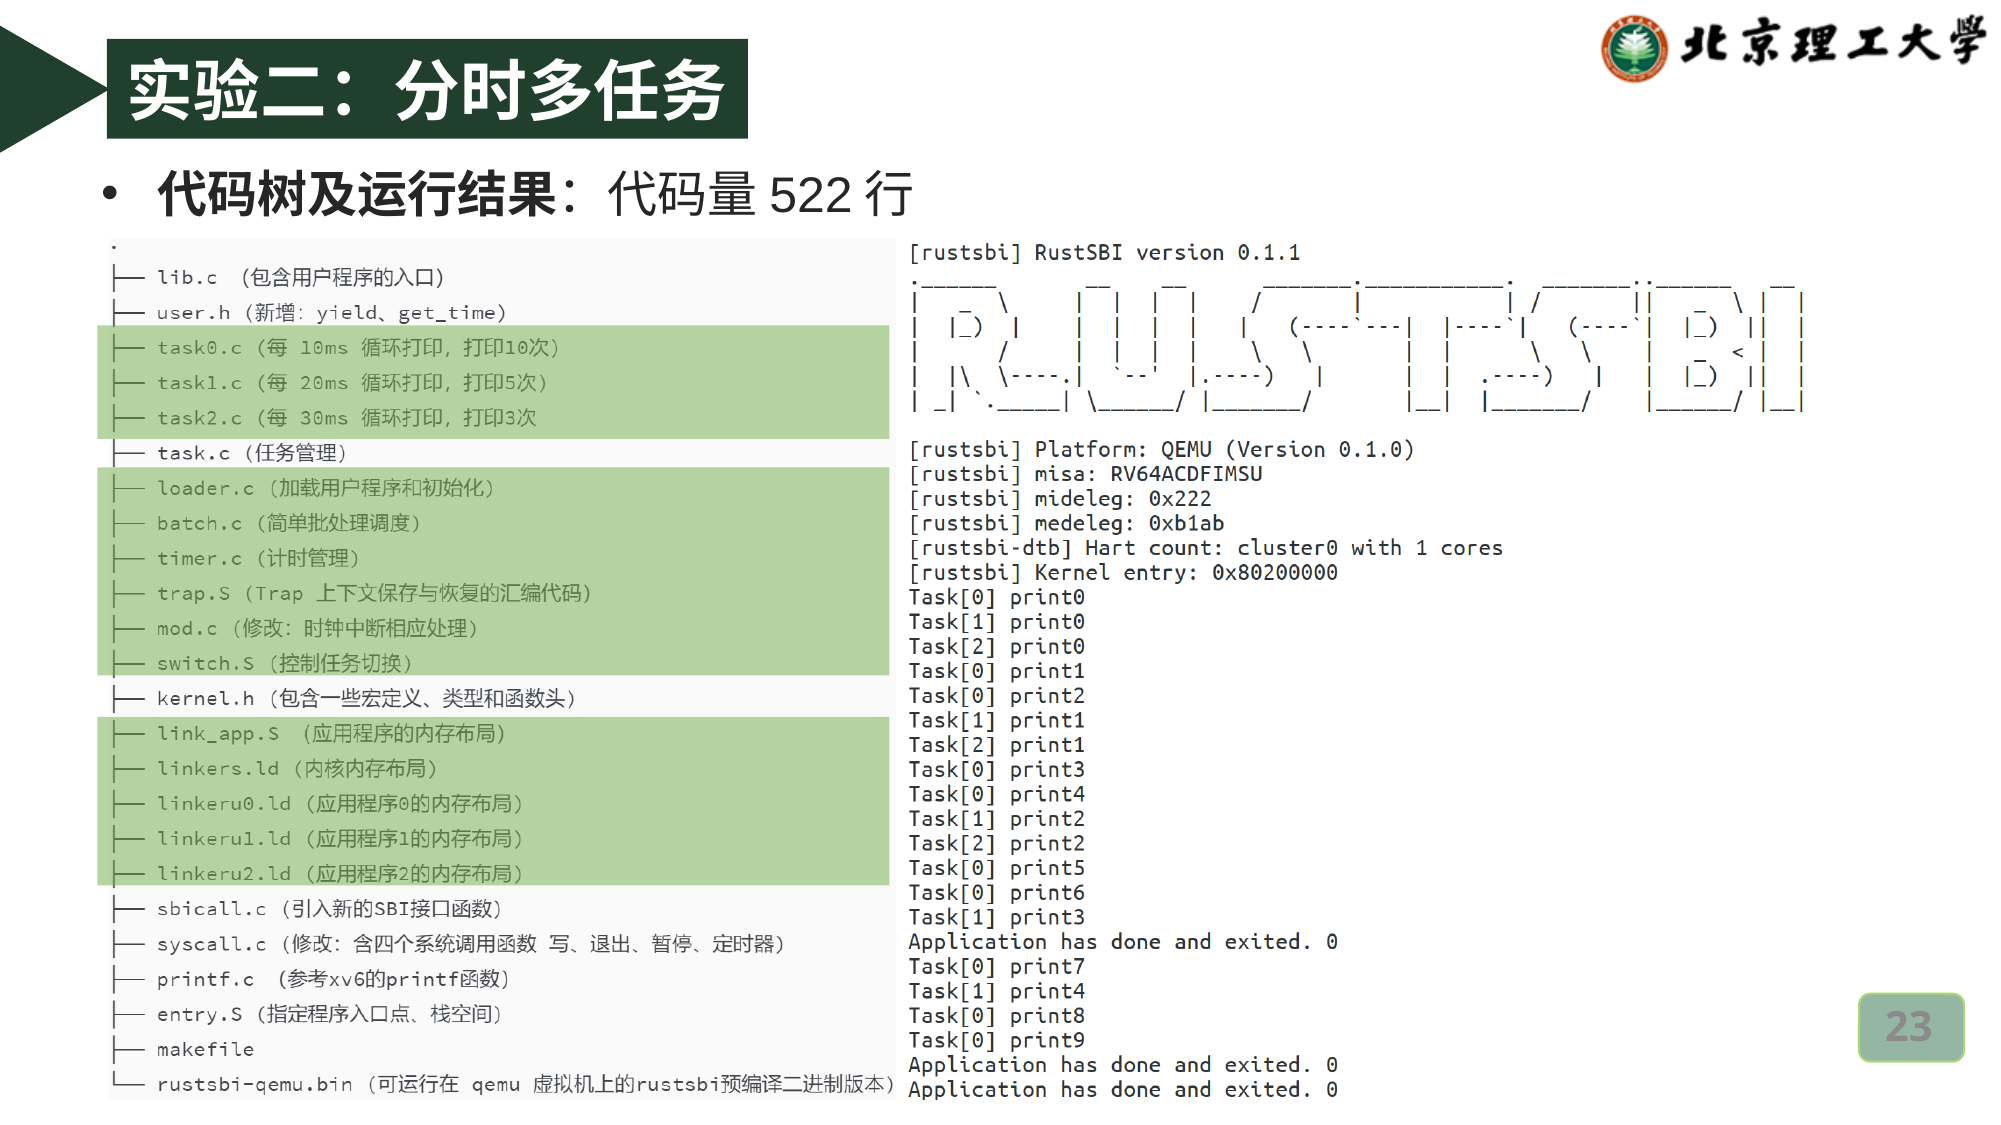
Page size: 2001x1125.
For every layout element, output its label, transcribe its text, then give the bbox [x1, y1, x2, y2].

slide_number 23 [1859, 998, 1959, 1059]
text_box [97, 716, 109, 886]
picture [109, 239, 896, 1100]
text_box [1860, 992, 1966, 1063]
text_box [97, 467, 109, 676]
picture [1599, 2, 1998, 90]
text_box [0, 25, 110, 153]
text_box [97, 325, 109, 439]
text_box 代码树及运行结果：代码量522行 [86, 137, 1921, 386]
picture [908, 239, 1811, 1100]
text_box 实验二：分时多任务 [106, 38, 748, 137]
